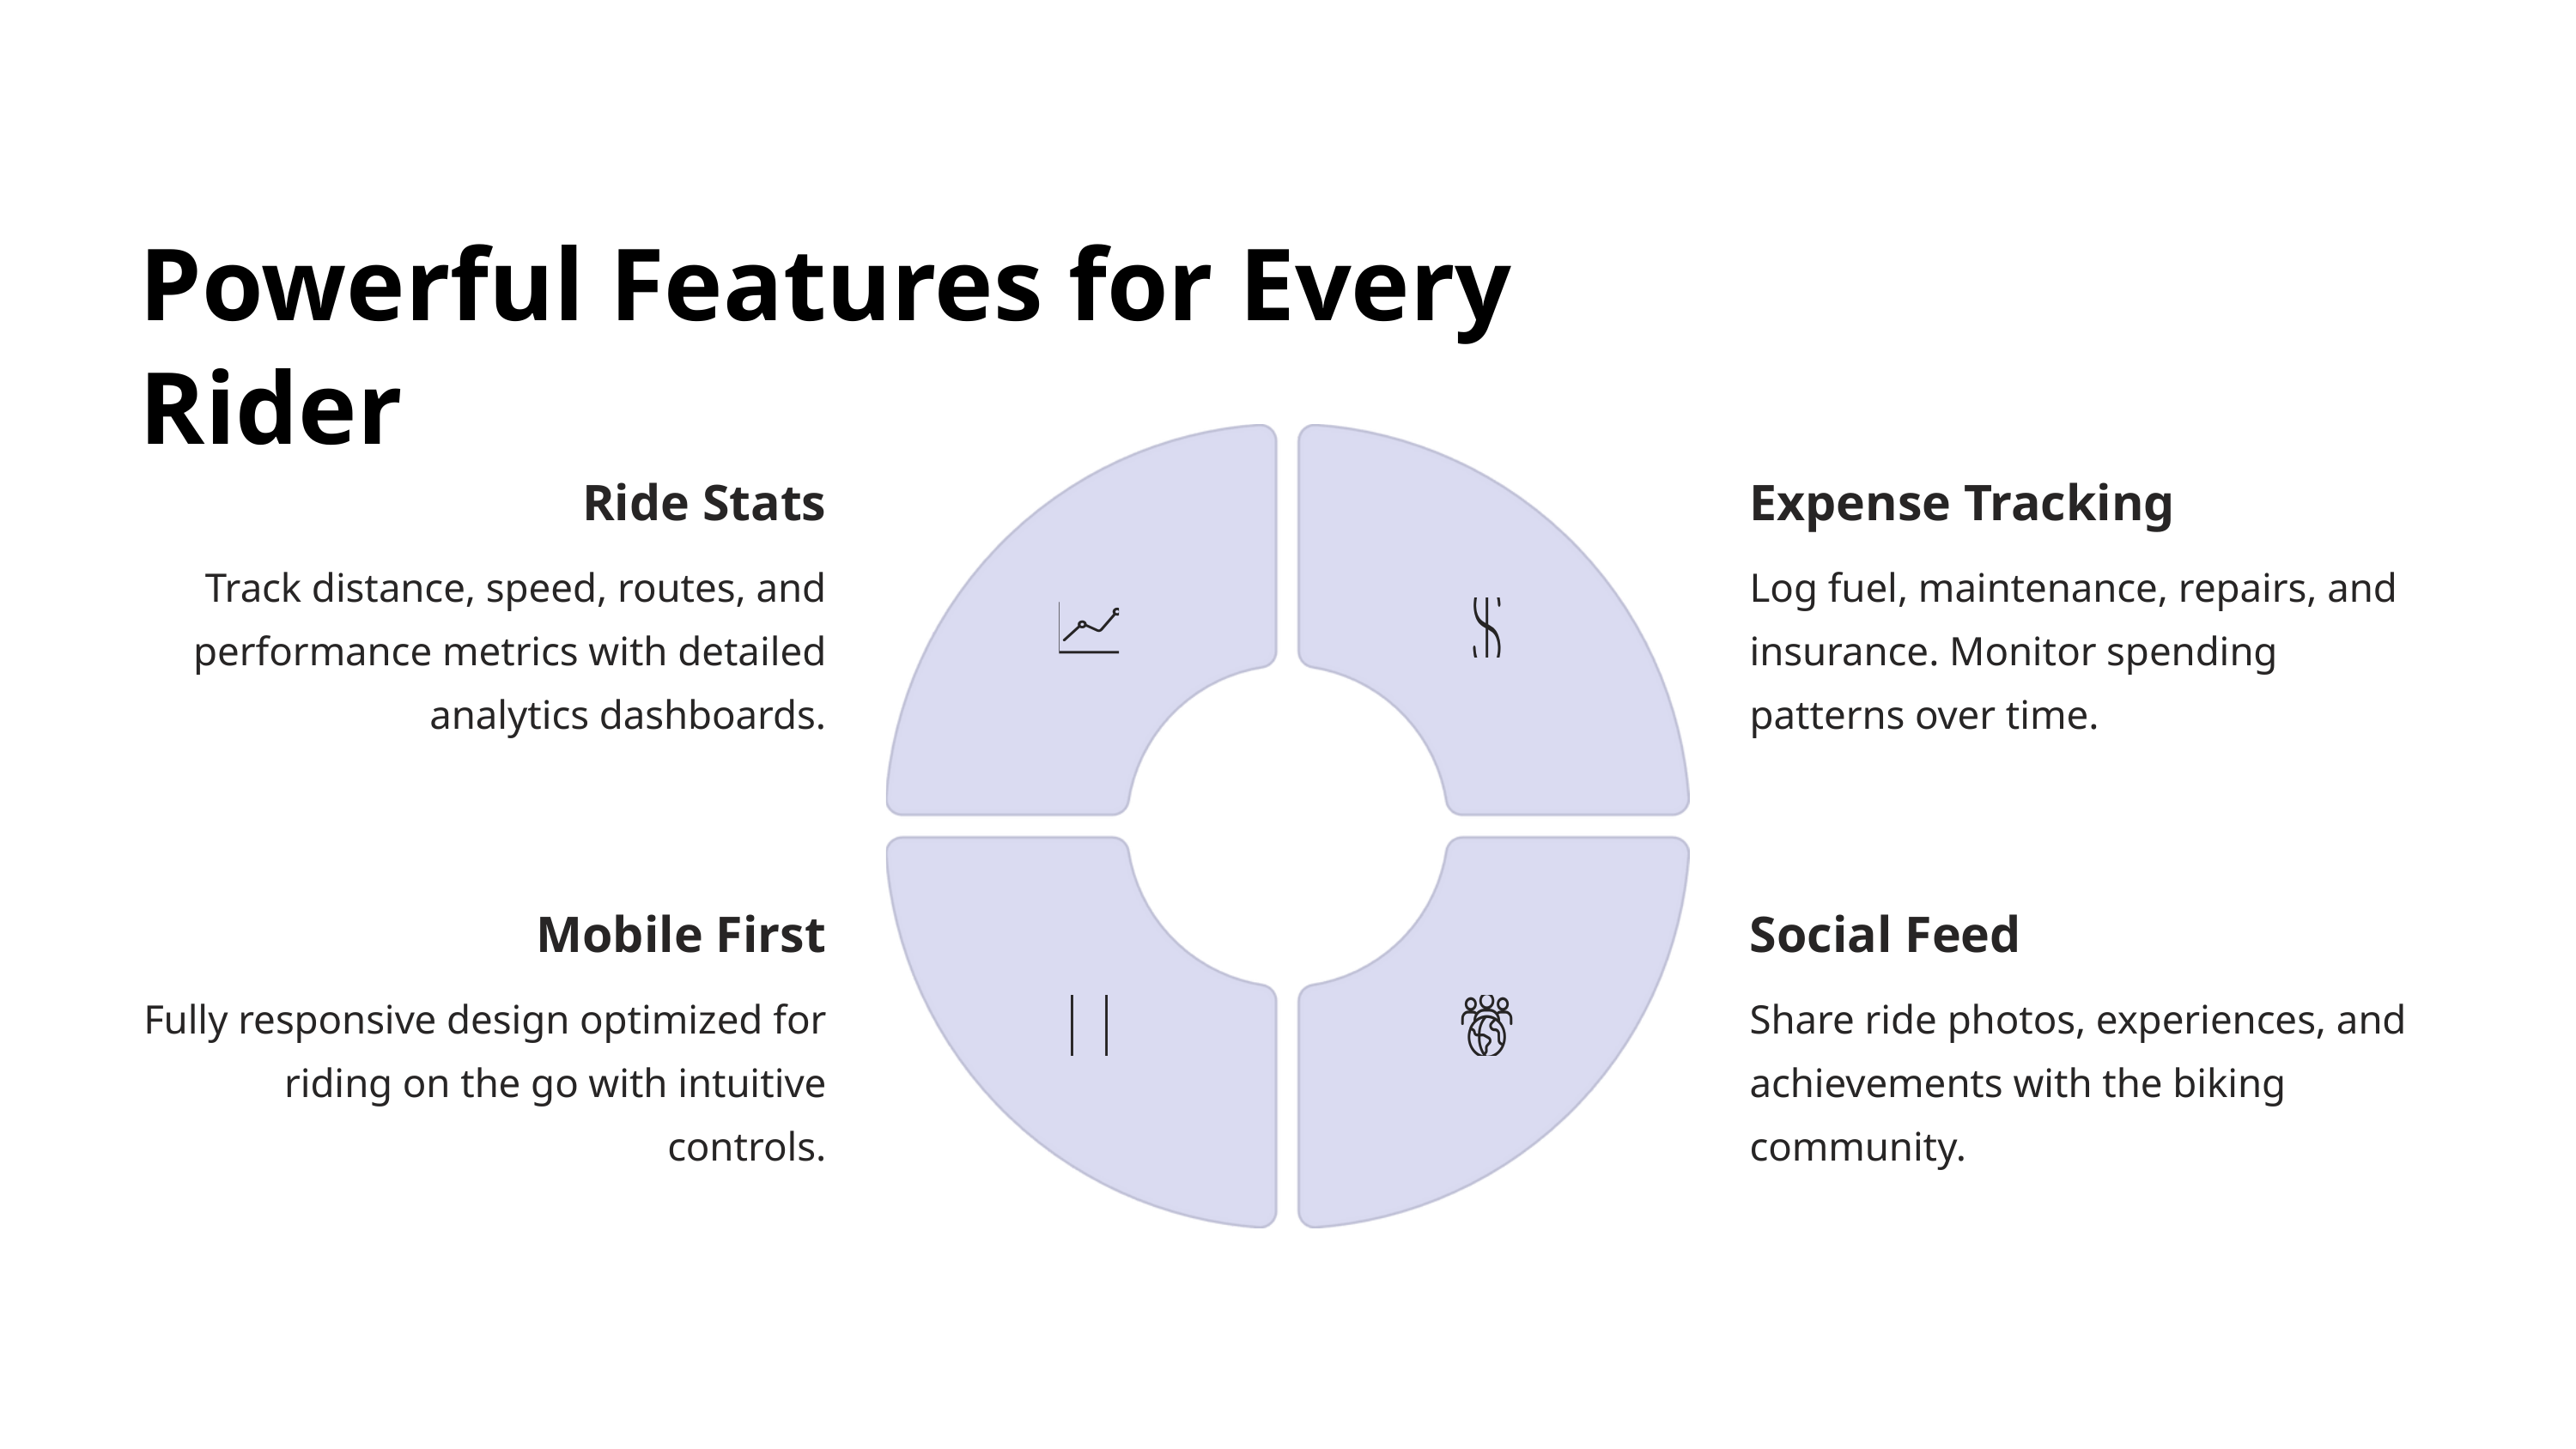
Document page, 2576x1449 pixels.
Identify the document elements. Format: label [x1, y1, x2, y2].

text_box [0, 0, 2576, 1449]
text_box [885, 424, 1691, 1229]
